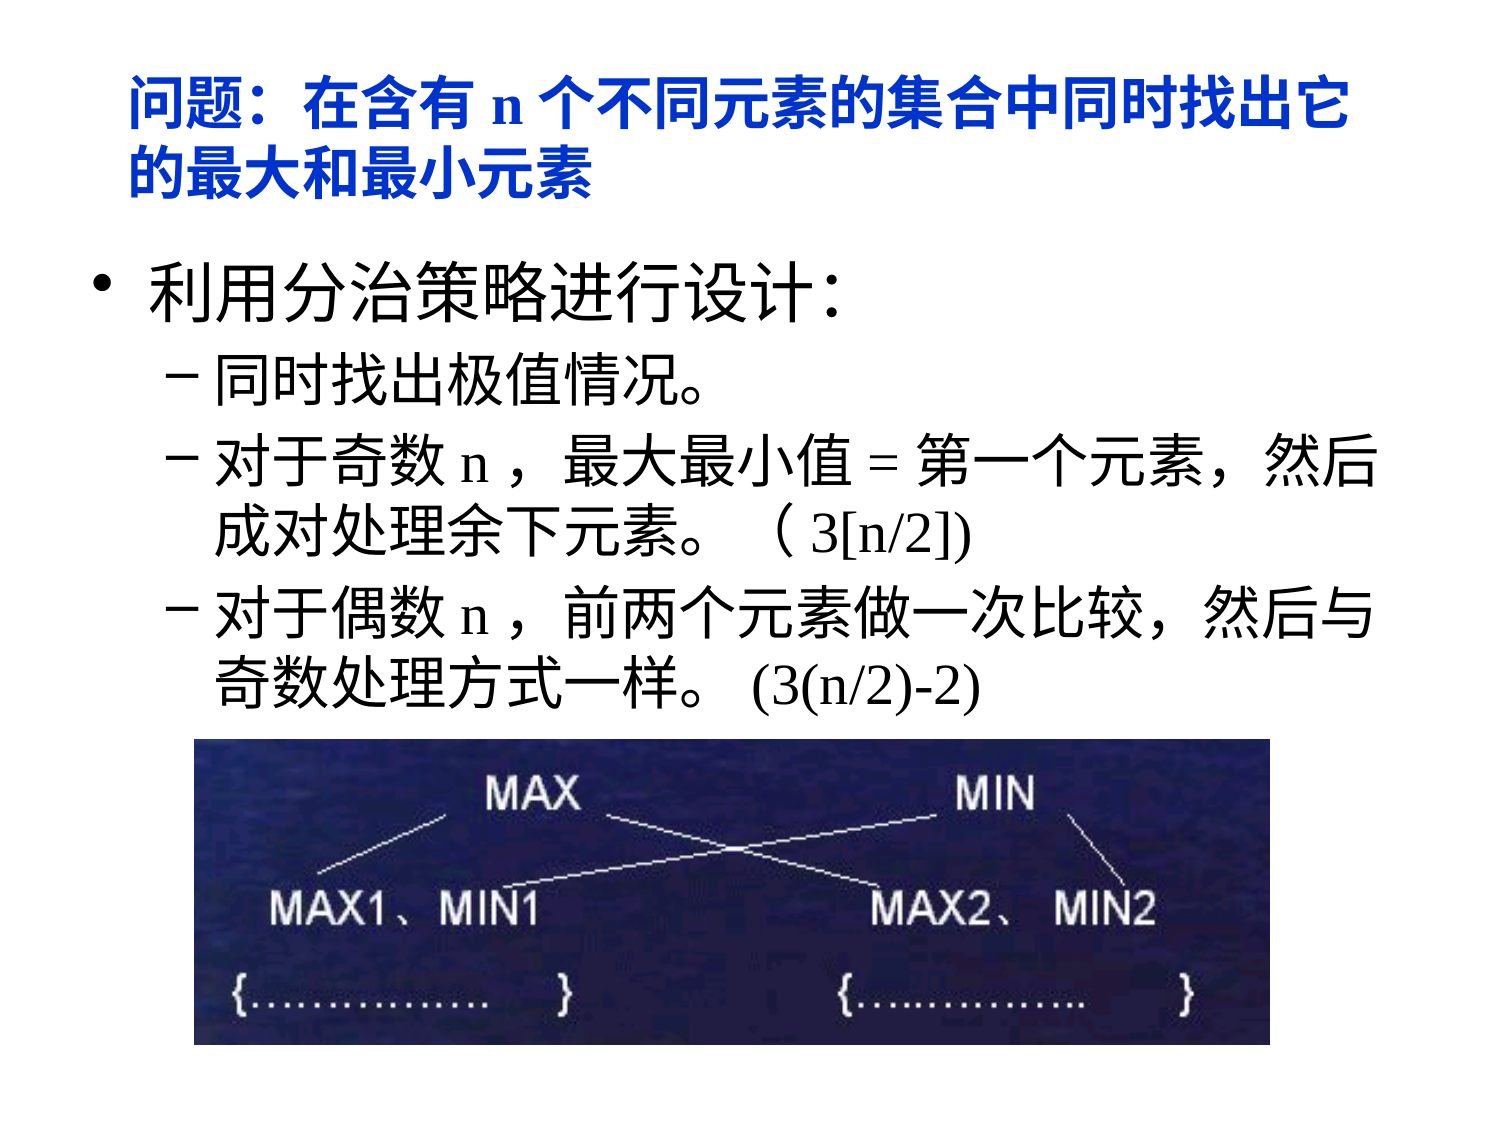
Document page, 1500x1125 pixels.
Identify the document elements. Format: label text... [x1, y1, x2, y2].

list 利用分治策略进行设计： 同时找出极值情况。 对于奇数n，最大最小值=第一个元素，然后成对处理余下元素。（3[n/2]) 对于偶数n，前两个元素做一次比较，然后与奇数处理方式一样。(3(n/2)-2) [76, 243, 1427, 1005]
picture [194, 739, 1270, 1045]
title 问题：在含有n个不同元素的集合中同时找出它的最大和最小元素 [112, 42, 1388, 231]
